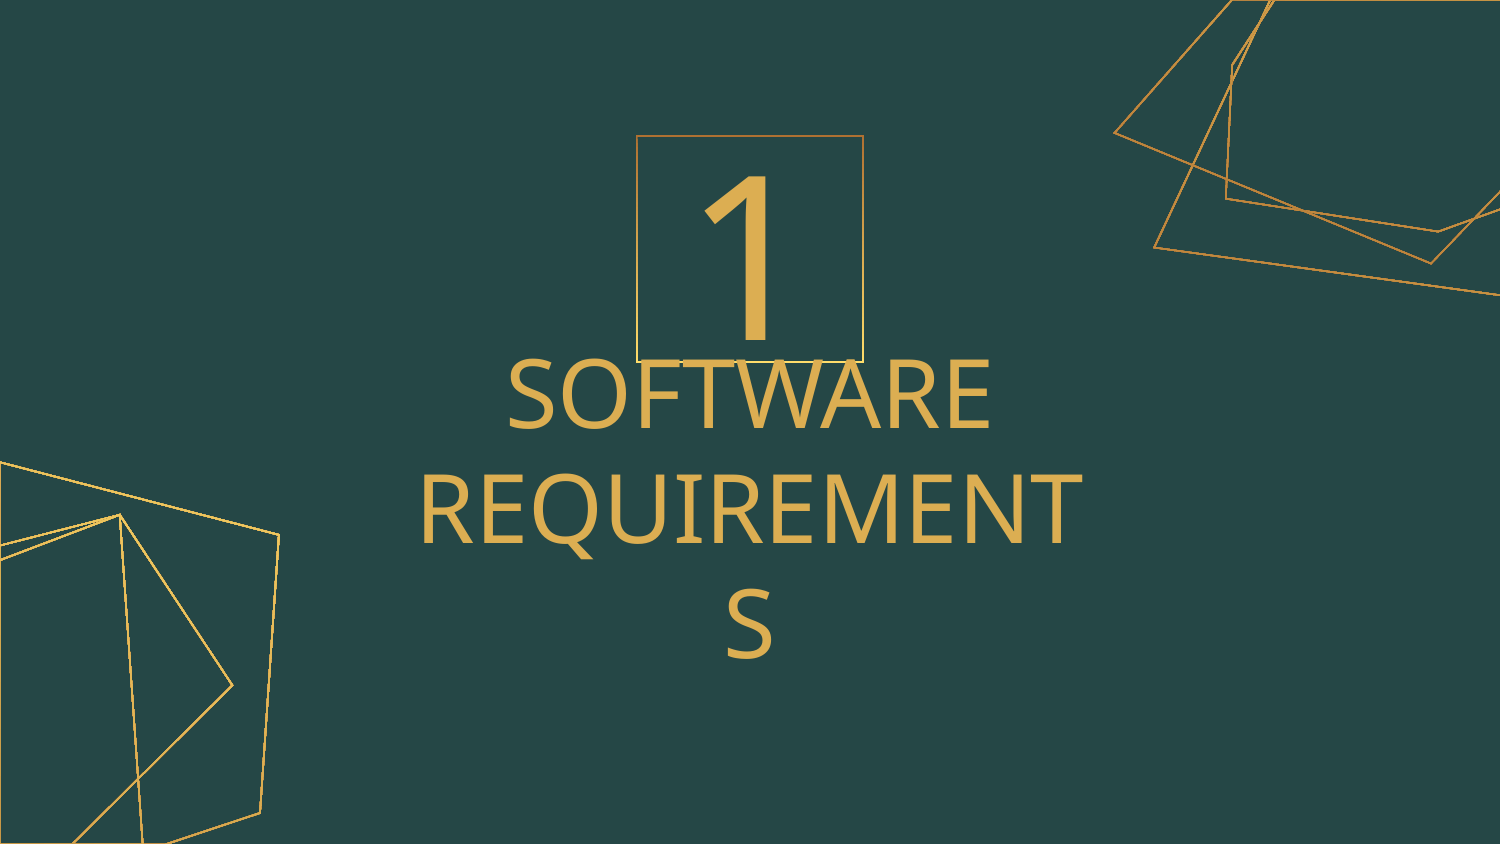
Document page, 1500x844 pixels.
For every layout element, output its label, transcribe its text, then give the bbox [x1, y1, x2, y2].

title 1 [505, 142, 995, 356]
title SOFTWARE REQUIREMENTS [400, 383, 1100, 627]
text_box [635, 134, 865, 142]
text_box [635, 356, 865, 364]
